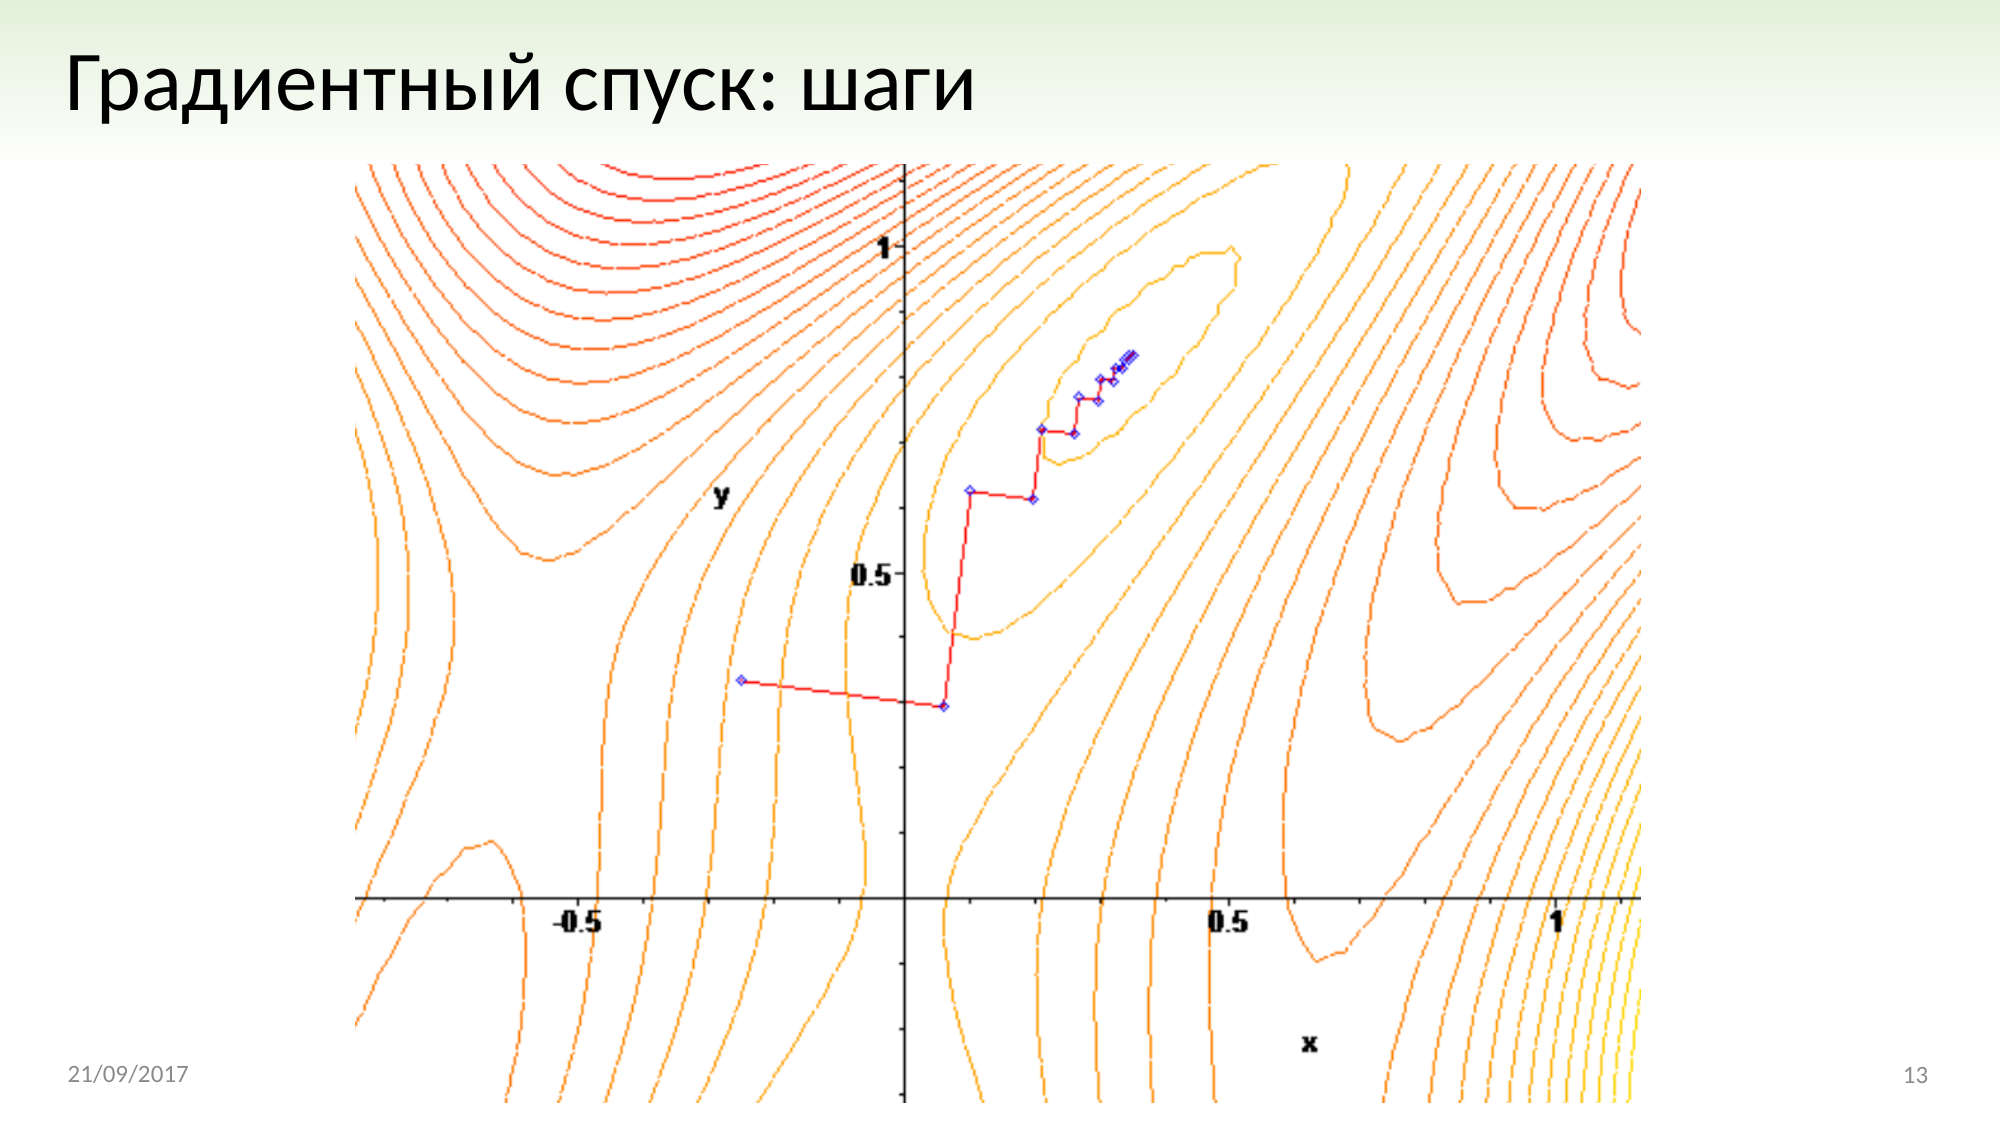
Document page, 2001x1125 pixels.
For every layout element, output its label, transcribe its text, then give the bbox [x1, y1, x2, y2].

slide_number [52, 1042, 354, 1103]
title Градиентный спуск: шаги [50, 28, 1943, 137]
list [354, 164, 1641, 1103]
slide_number 13 [1493, 1044, 1944, 1104]
